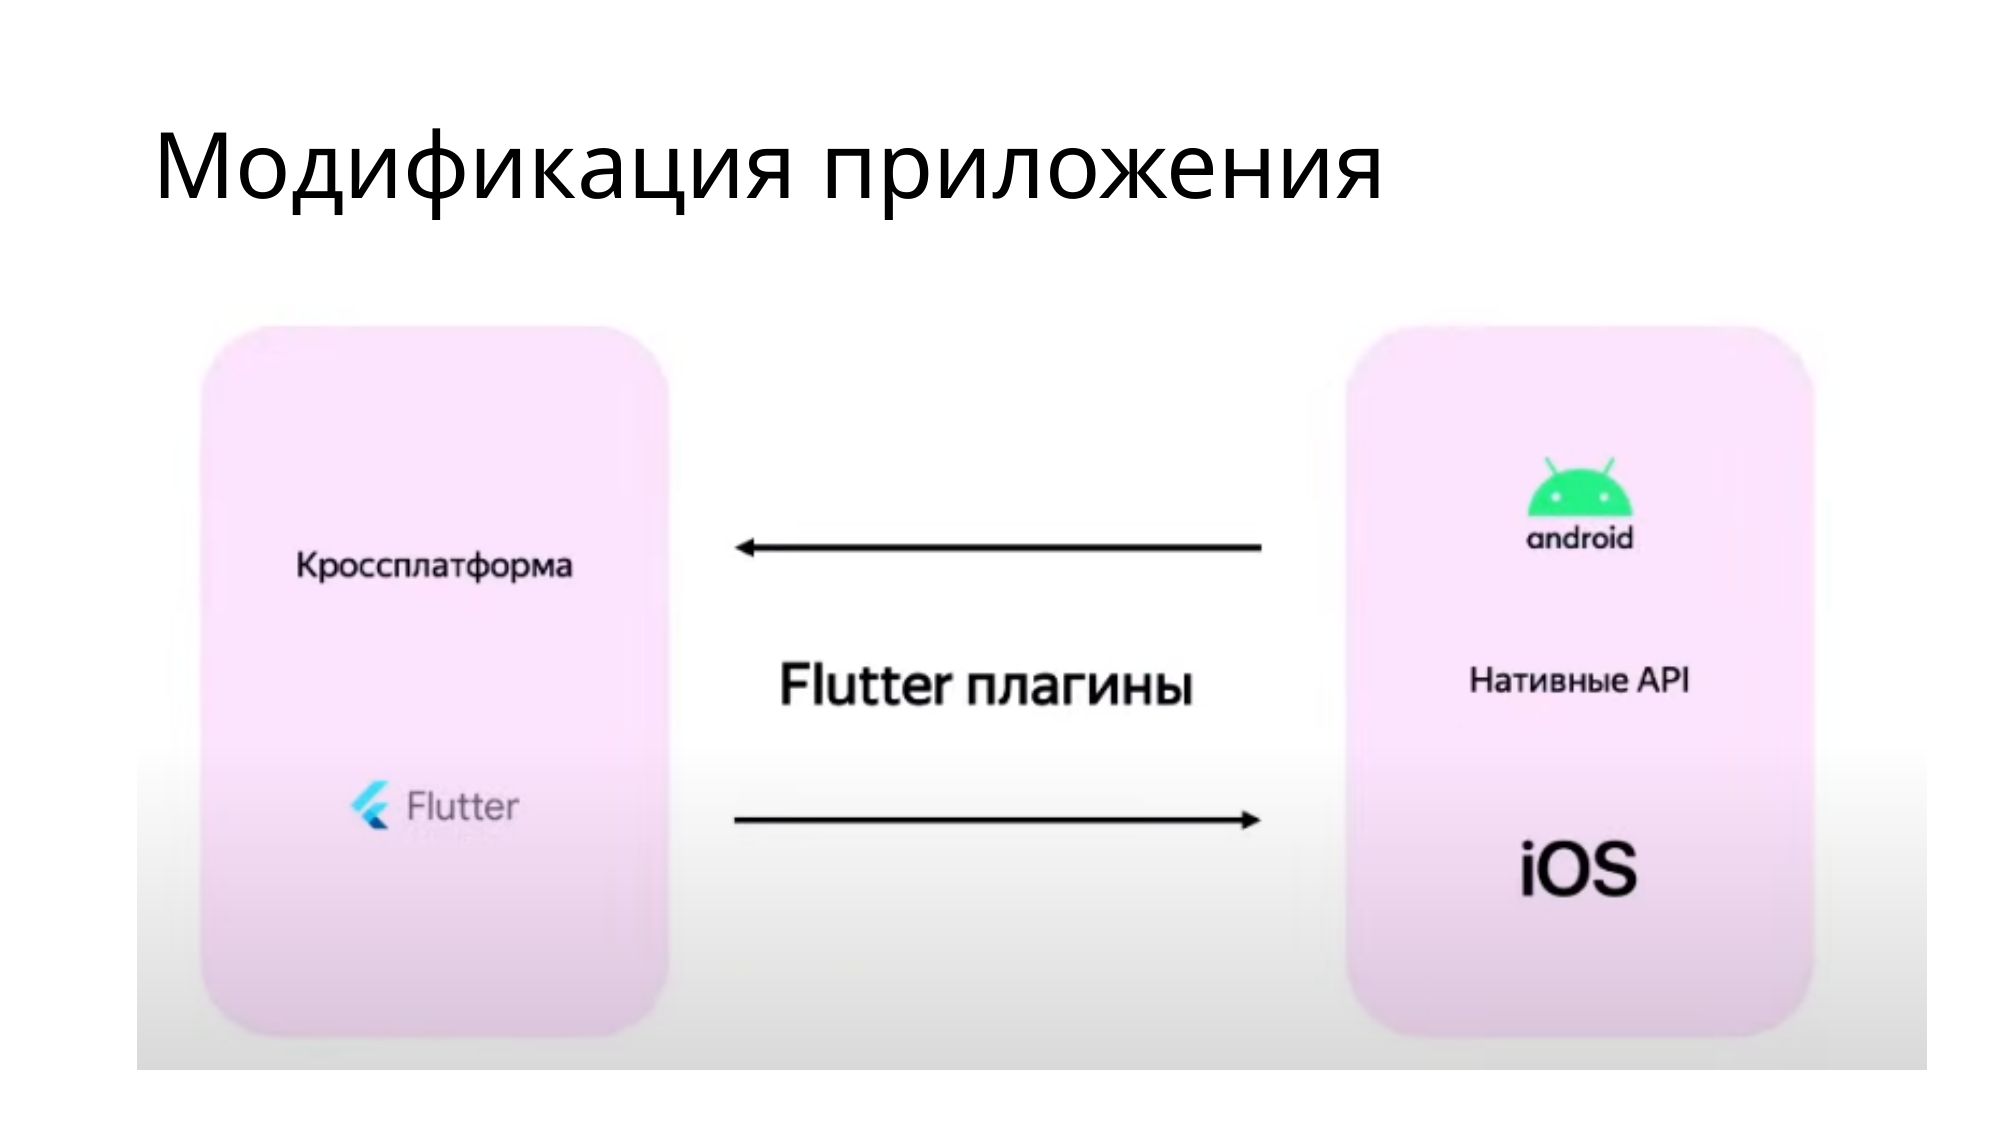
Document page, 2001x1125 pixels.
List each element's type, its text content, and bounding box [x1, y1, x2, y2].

title Модификация приложения [137, 59, 1863, 278]
picture [137, 299, 1927, 1070]
